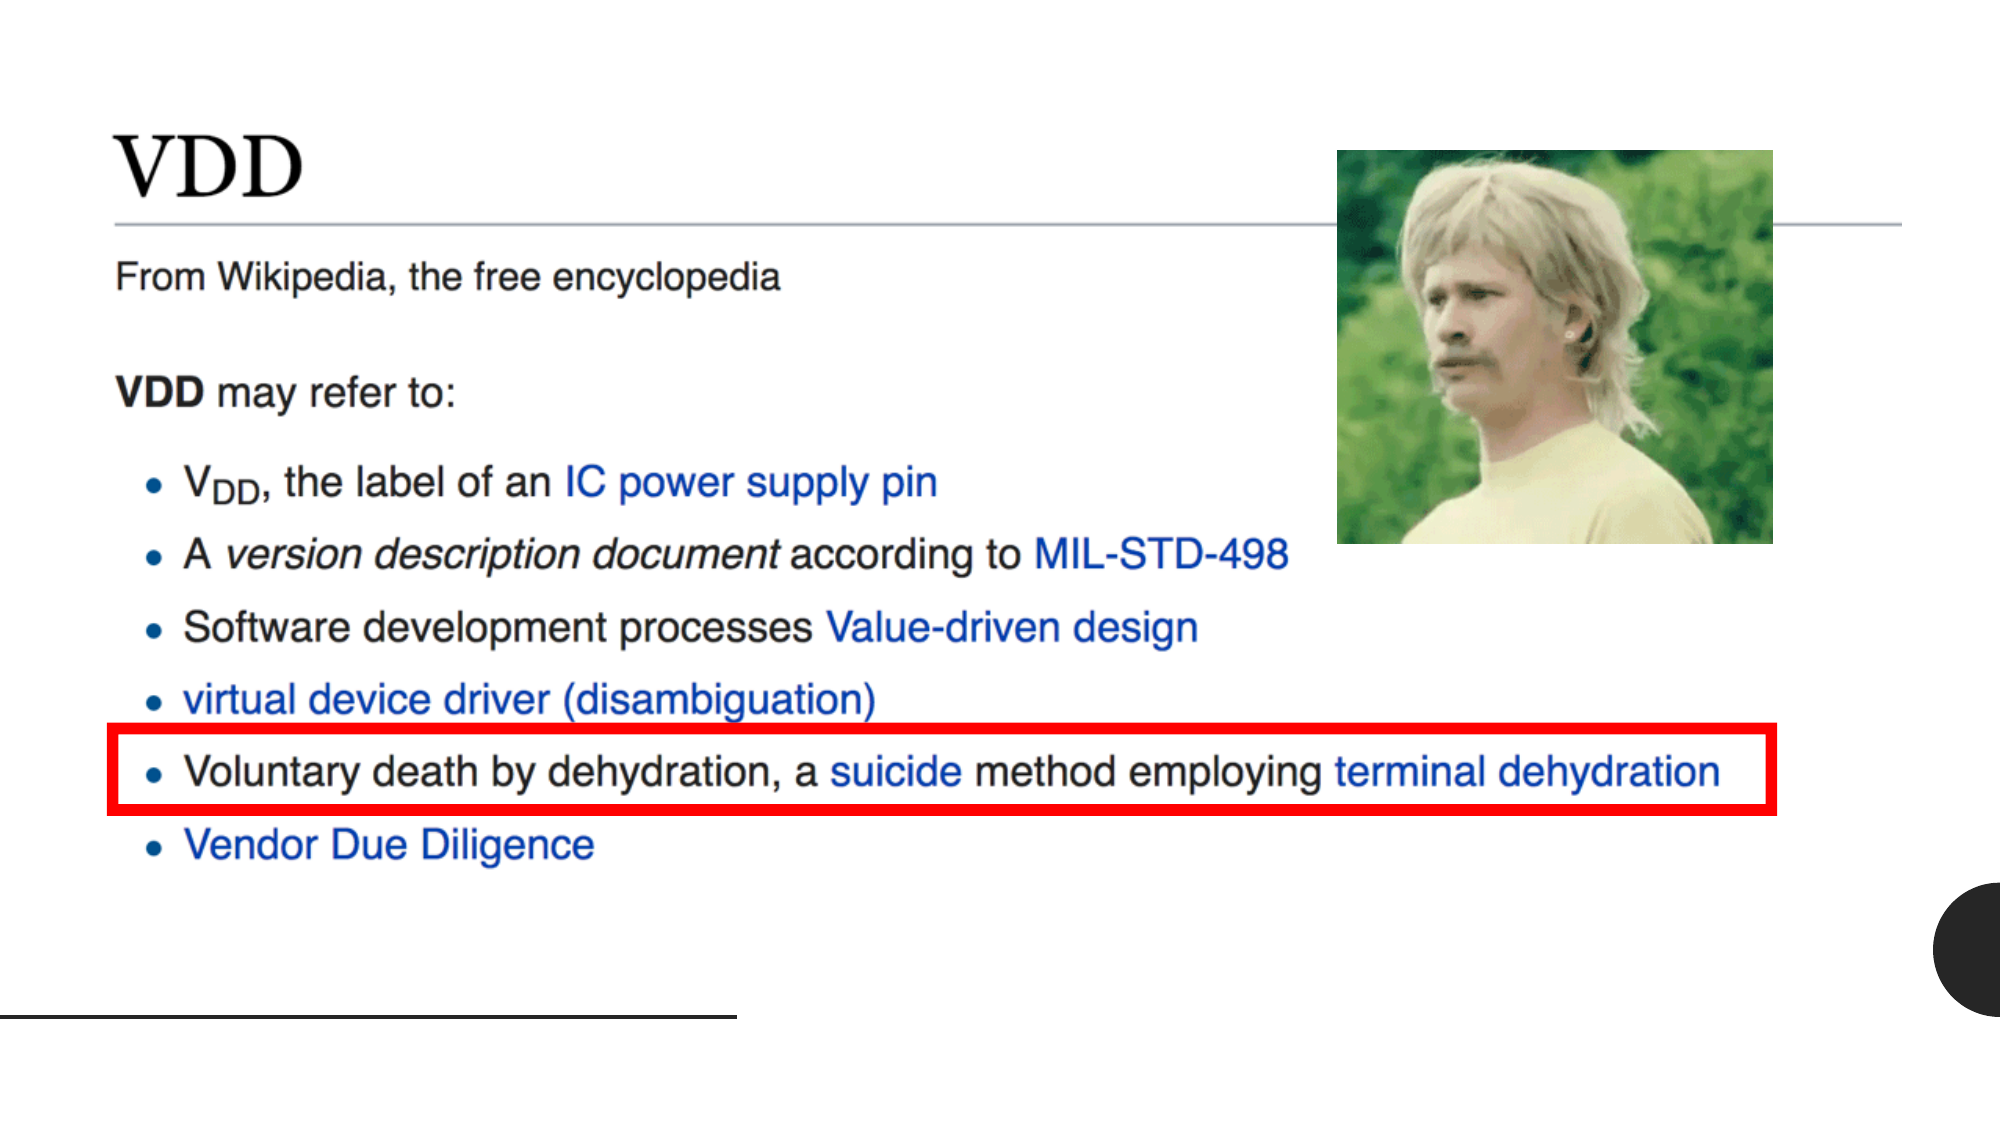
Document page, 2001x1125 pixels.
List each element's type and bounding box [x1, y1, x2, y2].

picture [73, 100, 1902, 948]
